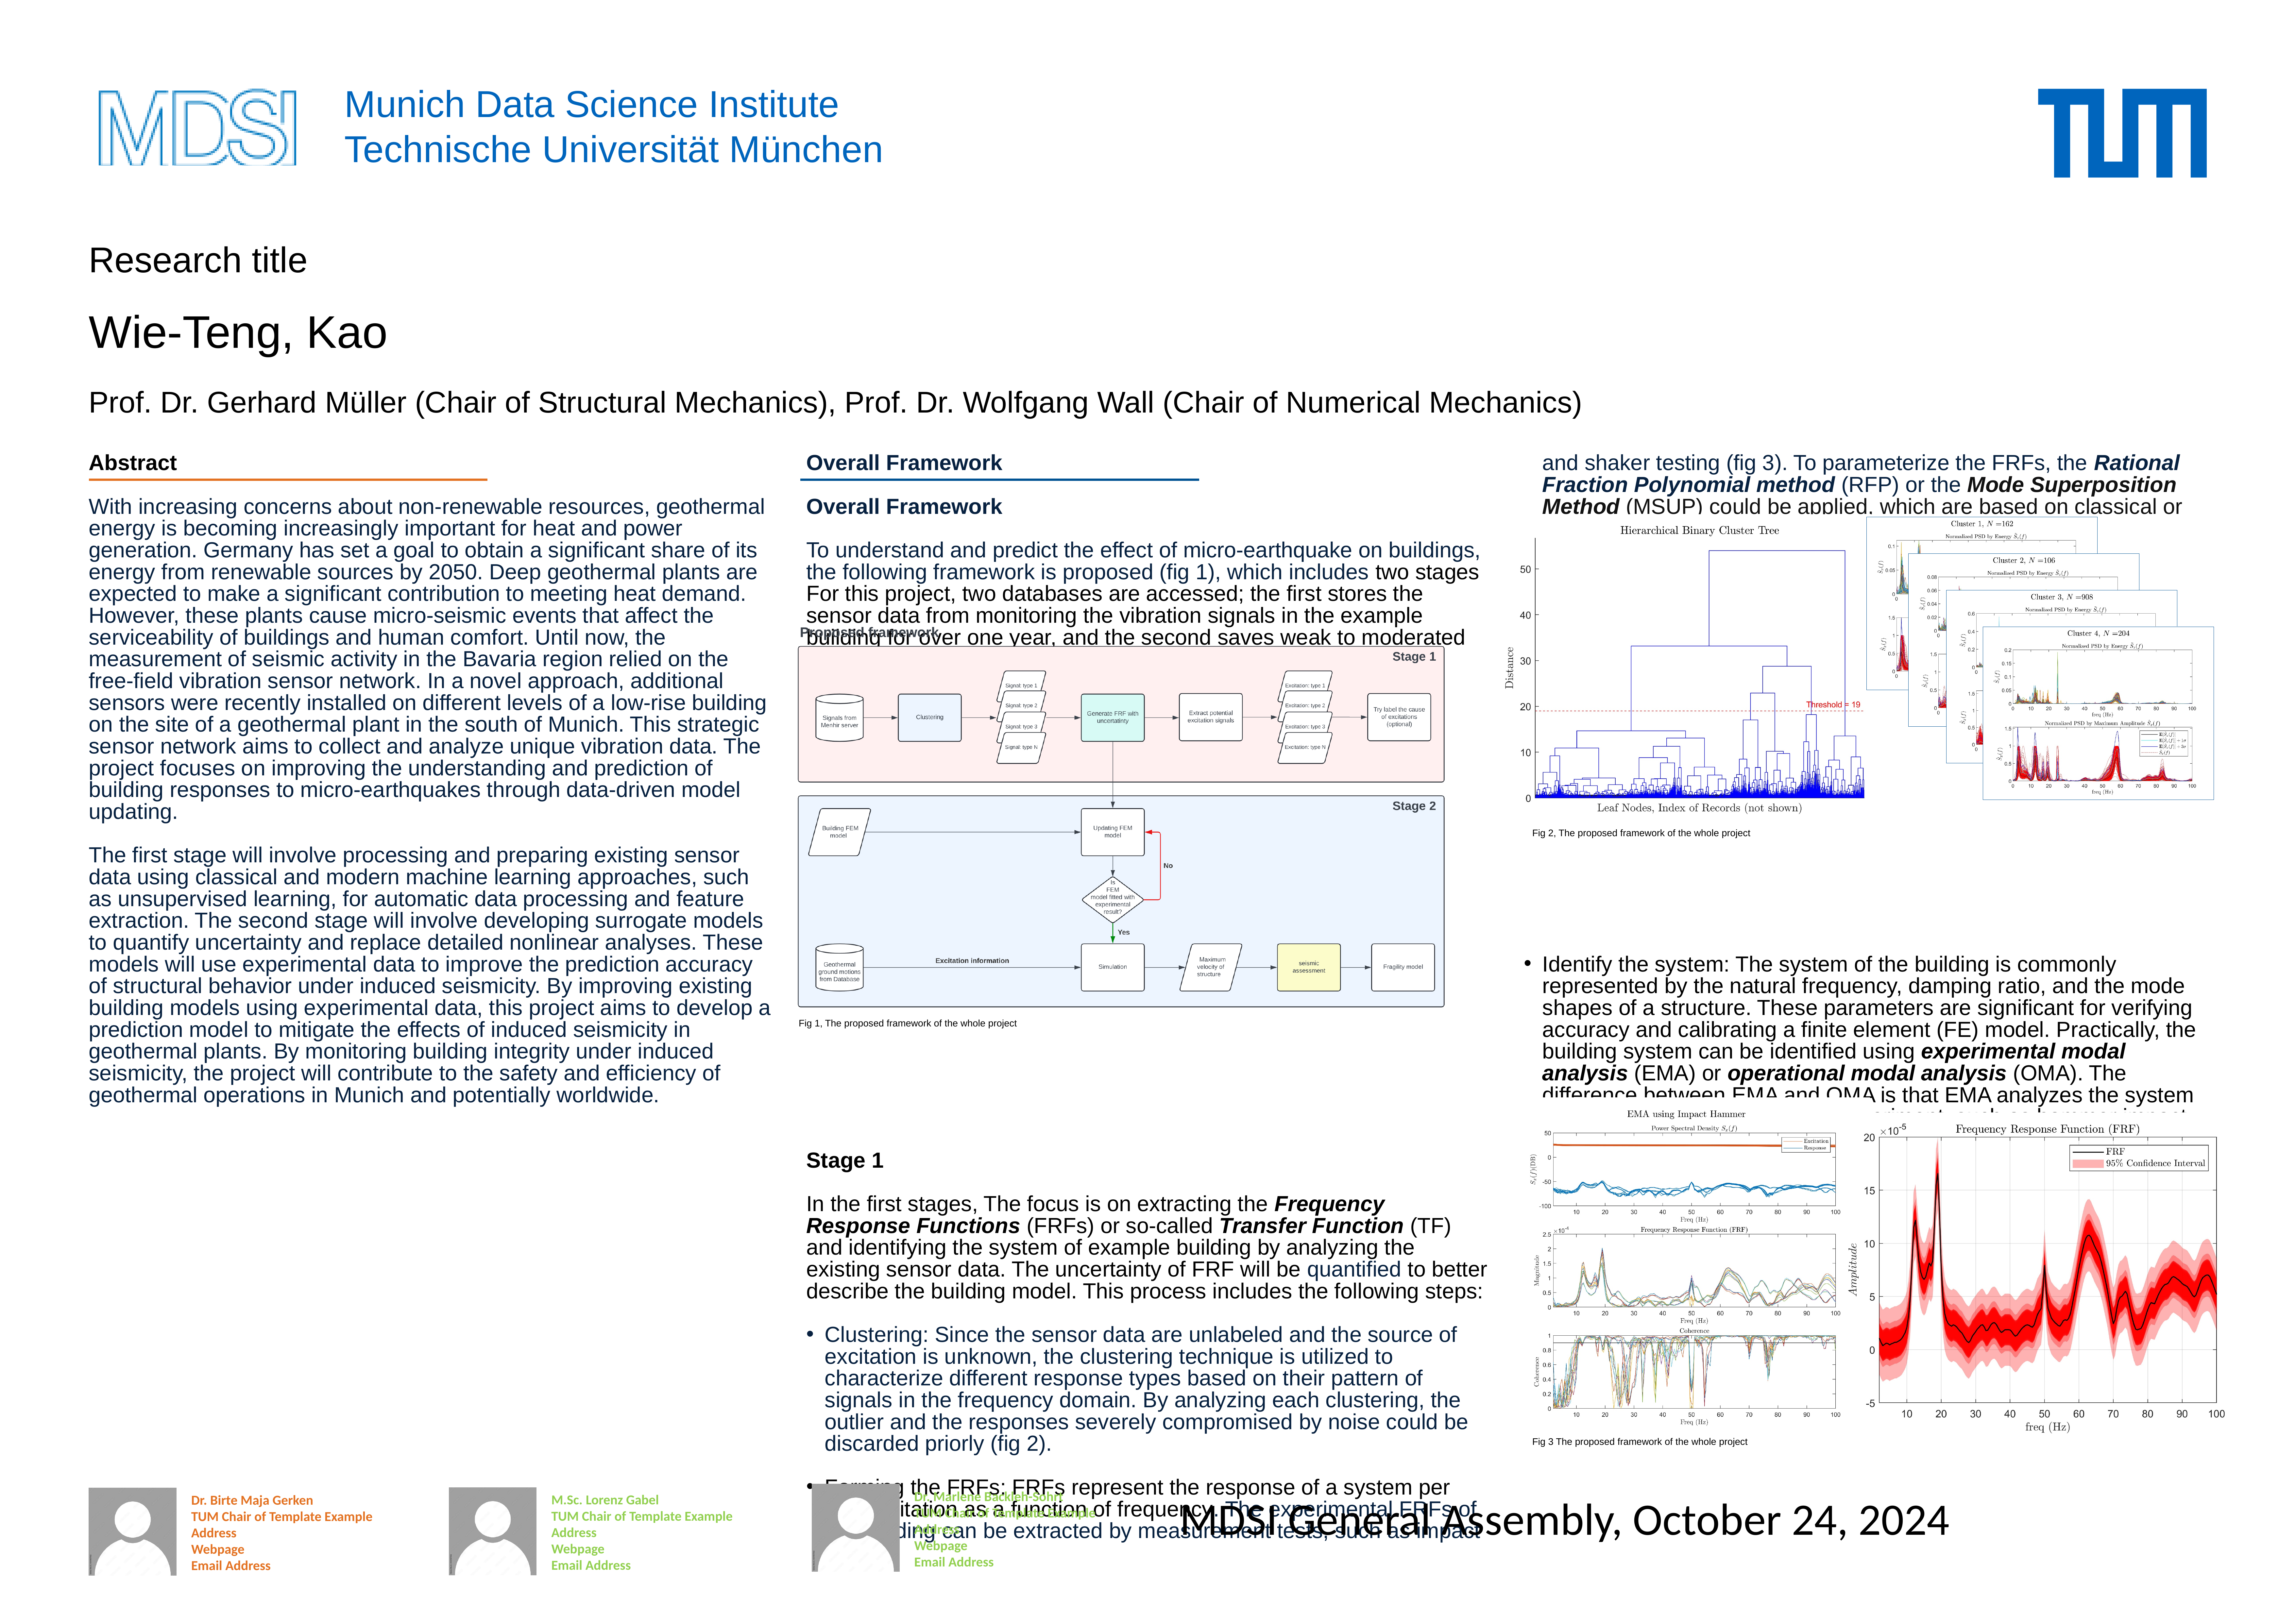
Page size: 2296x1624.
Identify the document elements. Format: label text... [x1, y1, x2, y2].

picture [449, 1487, 536, 1575]
text_box Fig 2, The proposed framework of the whole project [1532, 837, 2177, 838]
picture [774, 607, 1470, 1015]
title Research title [89, 236, 2207, 280]
picture [812, 1484, 900, 1572]
text_box MDSI General Assembly, October 24, 2024 [1175, 1487, 2235, 1547]
text_box Dr. Birte Maja Gerken TUM Chair of Template Example Address Webpage Email Address [186, 1489, 399, 1576]
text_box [1480, 514, 2214, 833]
list Fig 1, The proposed framework of the whole project [799, 1018, 1444, 1028]
text_box M.Sc. Lorenz Gabel TUM Chair of Template Example Address Webpage Email Address [546, 1488, 759, 1575]
list Prof. Dr. Gerhard Müller (Chair of Structural Mechanics), Prof. Dr. Wolfgang Wall (Chair of Numerical Mechanics) [89, 387, 2207, 414]
subtitle Abstract With increasing concerns about non-renewable resources, geothermal energy is becoming increasingly important for heat and power generation. Germany has set a goal to obtain a significant share of its energy from renewable sources by 2050. Deep geothermal plants are expected to make a significant contribution to meeting heat demand. However, these plants cause micro-seismic events that affect the serviceability of buildings and human comfort. Until now, the measurement of seismic activity in the Bavaria region relied on the free-field vibration sensor network. In a novel approach, additional sensors were recently installed on different levels of a low-rise building on the site of a geothermal plant in the south of Munich. This strategic sensor network aims to collect and analyze unique vibration data. The project focuses on improving the understanding and prediction of building responses to micro-earthquakes through data-driven model updating. The first stage will involve processing and preparing existing sensor data using classical and modern machine learning approaches, such as unsupervised learning, for automatic data processing and feature extraction. The second stage will involve developing surrogate models to quantify uncertainty and replace detailed nonlinear analyses. These models will use experimental data to improve the prediction accuracy of structural behavior under induced seismicity. By improving existing building models using experimental data, this project aims to develop a prediction model to mitigate the effects of induced seismicity in geothermal plants. By monitoring building integrity under induced seismicity, the project will contribute to the safety and efficiency of geothermal operations in Munich and potentially worldwide. Overall Framework Overall Framework To understand and predict the effect of micro-earthquake on buildings, the following framework is proposed (fig 1), which includes two stages. For this project, two databases are accessed; the first stores the sensor data from monitoring the vibration signals in the example building for over one year, and the second saves weak to moderated scaled geothermal-induced seismicity from seismic stations in the Insheim area, Germany. Stage 1 In the first stages, The focus is on extracting the Frequency Response Functions (FRFs) or so-called Transfer Function (TF) and identifying the system of example building by analyzing the existing sensor data. The uncertainty of FRF will be quantified to better describe the building model. This process includes the following steps: Clustering: Since the sensor data are unlabeled and the source of excitation is unknown, the clustering technique is utilized to characterize different response types based on their pattern of signals in the frequency domain. By analyzing each clustering, the outlier and the responses severely compromised by noise could be discarded priorly (fig 2). Forming the FRFs: FRFs represent the response of a system per unit excitation as a function of frequency. The experimental FRFs of the building can be extracted by measurement tests, such as impact and shaker testing (fig 3). To parameterize the FRFs, the Rational Fraction Polynomial method (RFP) or the Mode Superposition Method (MSUP) could be applied, which are based on classical or modern curve fitting procedures. Identify the system: The system of the building is commonly represented by the natural frequency, damping ratio, and the mode shapes of a structure. These parameters are significant for verifying accuracy and calibrating a finite element (FE) model. Practically, the building system can be identified using experimental modal analysis (EMA) or operational modal analysis (OMA). The difference between EMA and OMA is that EMA analyzes the system via measured force during the experiment, such as hammer impact and shaker. Conversely, OMA determines the system from operational vibration measurements, especially under real-world operational conditions. [89, 426, 2207, 1468]
text_box Dr. Marlene Backleh-Sohrt TUM Chair of Template Example Address Webpage Email Address [909, 1485, 1122, 1572]
list Wie-Teng, Kao [89, 313, 2207, 346]
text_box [1506, 1097, 2225, 1446]
picture [89, 1488, 177, 1576]
